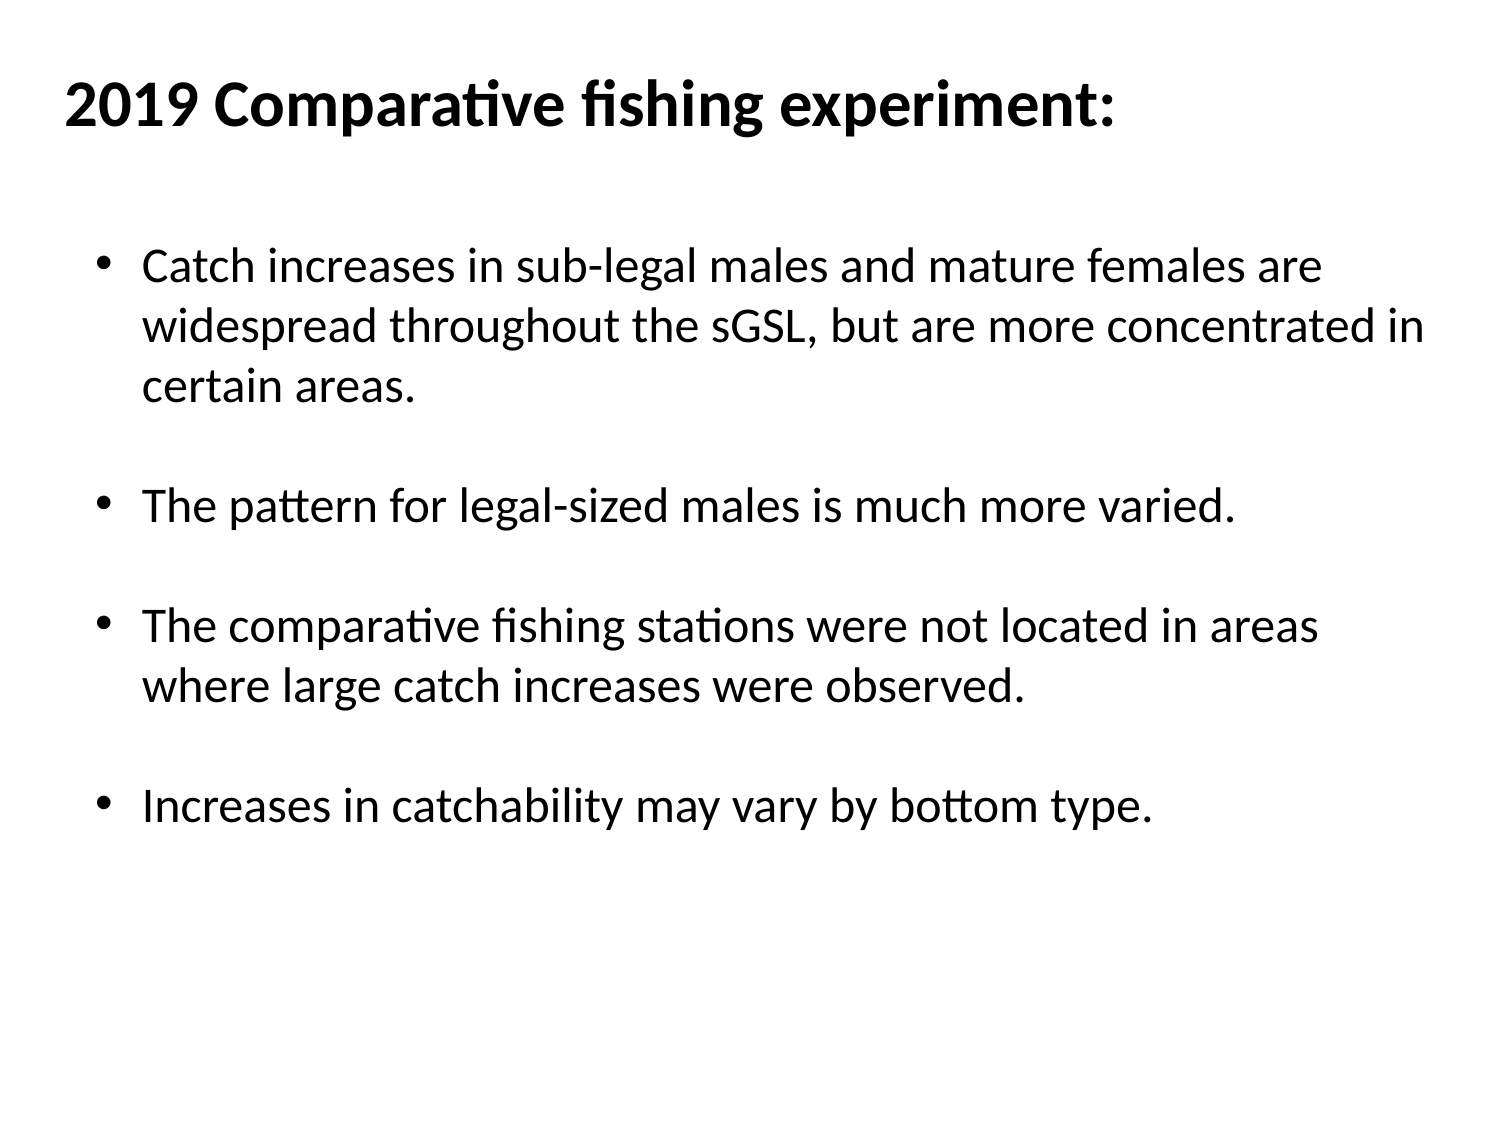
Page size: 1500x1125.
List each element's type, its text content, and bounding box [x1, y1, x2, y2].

title 2019 Comparative fishing experiment: [49, 45, 1400, 154]
text_box Catch increases in sub-legal males and mature females are widespread throughout the sGSL, but are more concentrated in certain areas. The pattern for legal-sized males is much more varied. The comparative fishing stations were not located in areas where large catch increases were observed. Increases in catchability may vary by bottom type. [80, 225, 1445, 840]
